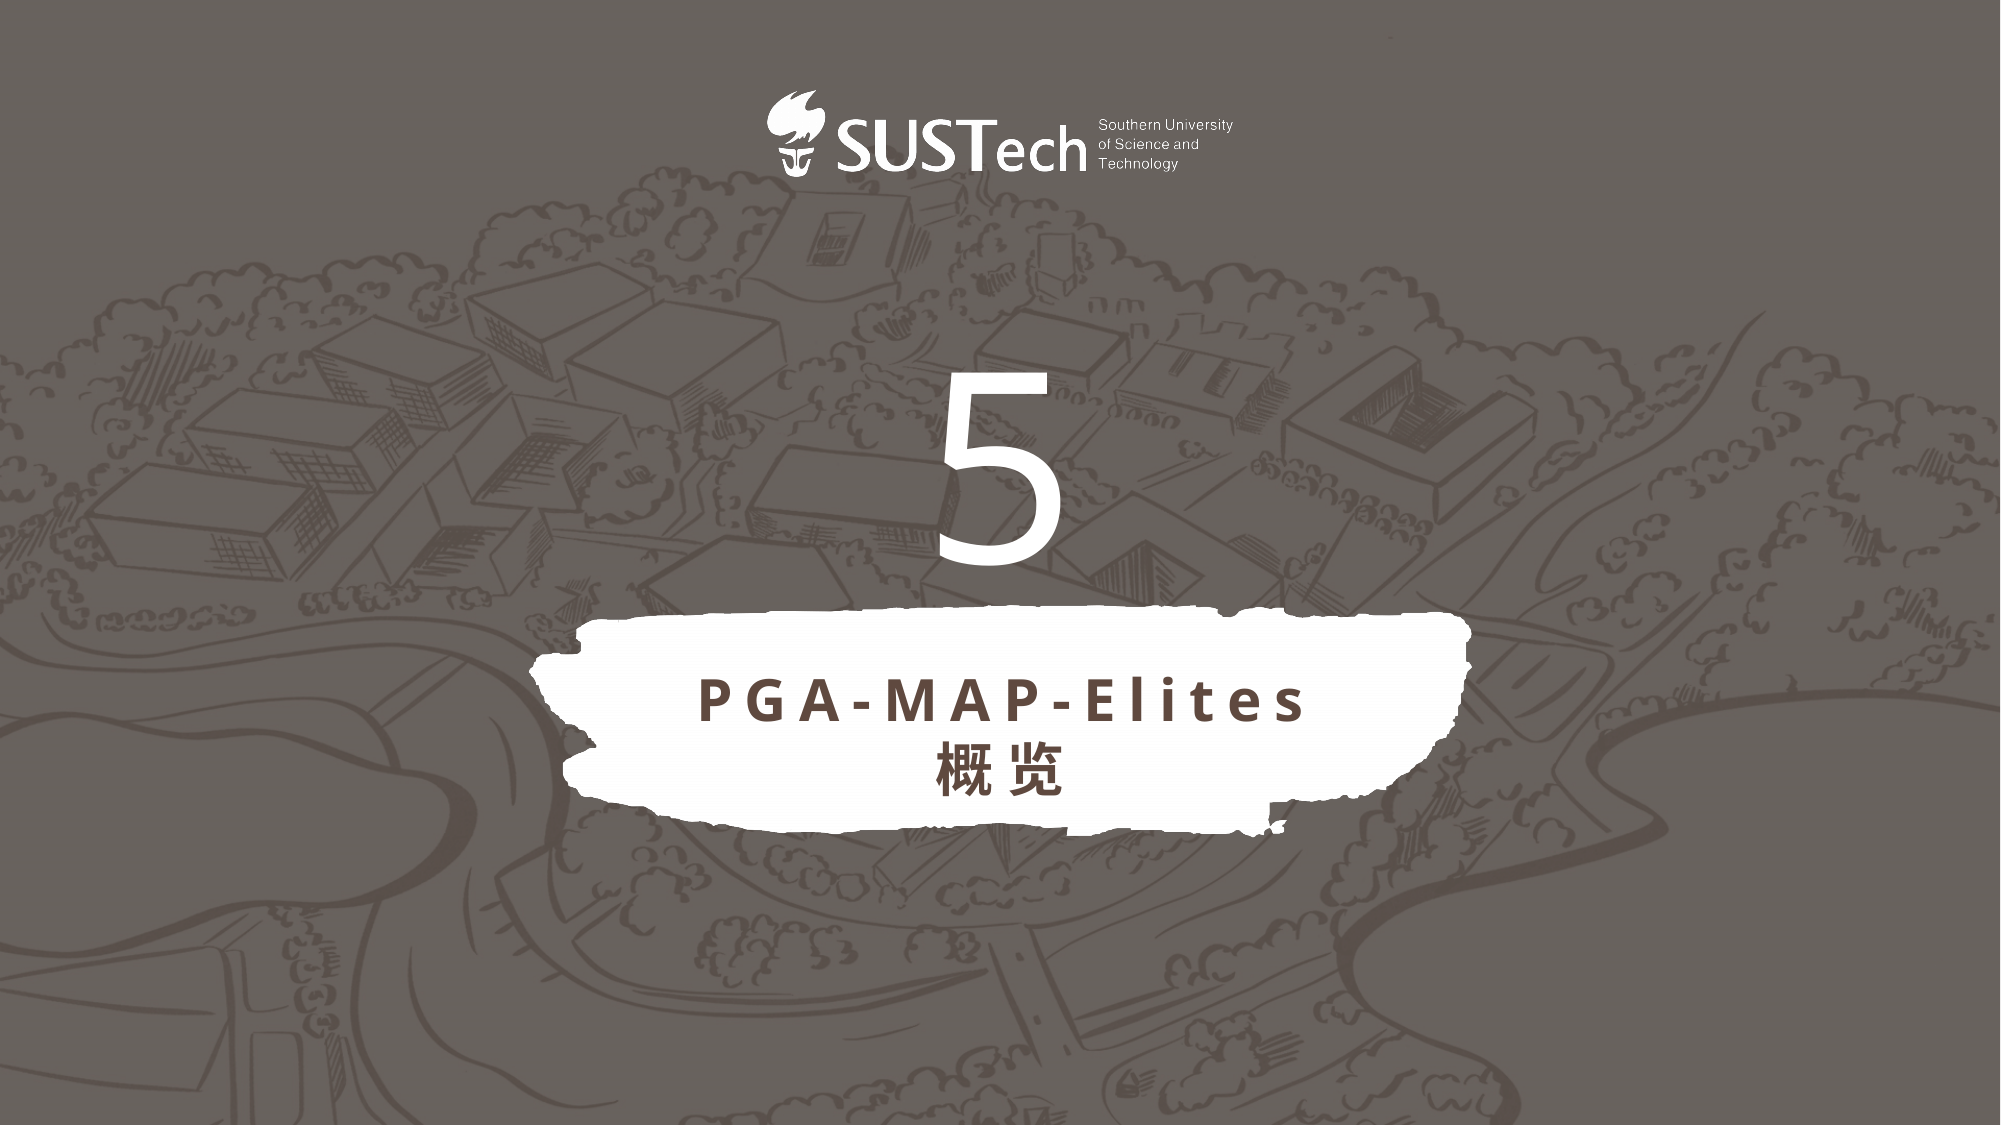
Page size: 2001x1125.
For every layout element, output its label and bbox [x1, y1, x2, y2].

picture [0, 0, 2001, 1125]
text_box [527, 289, 1473, 839]
